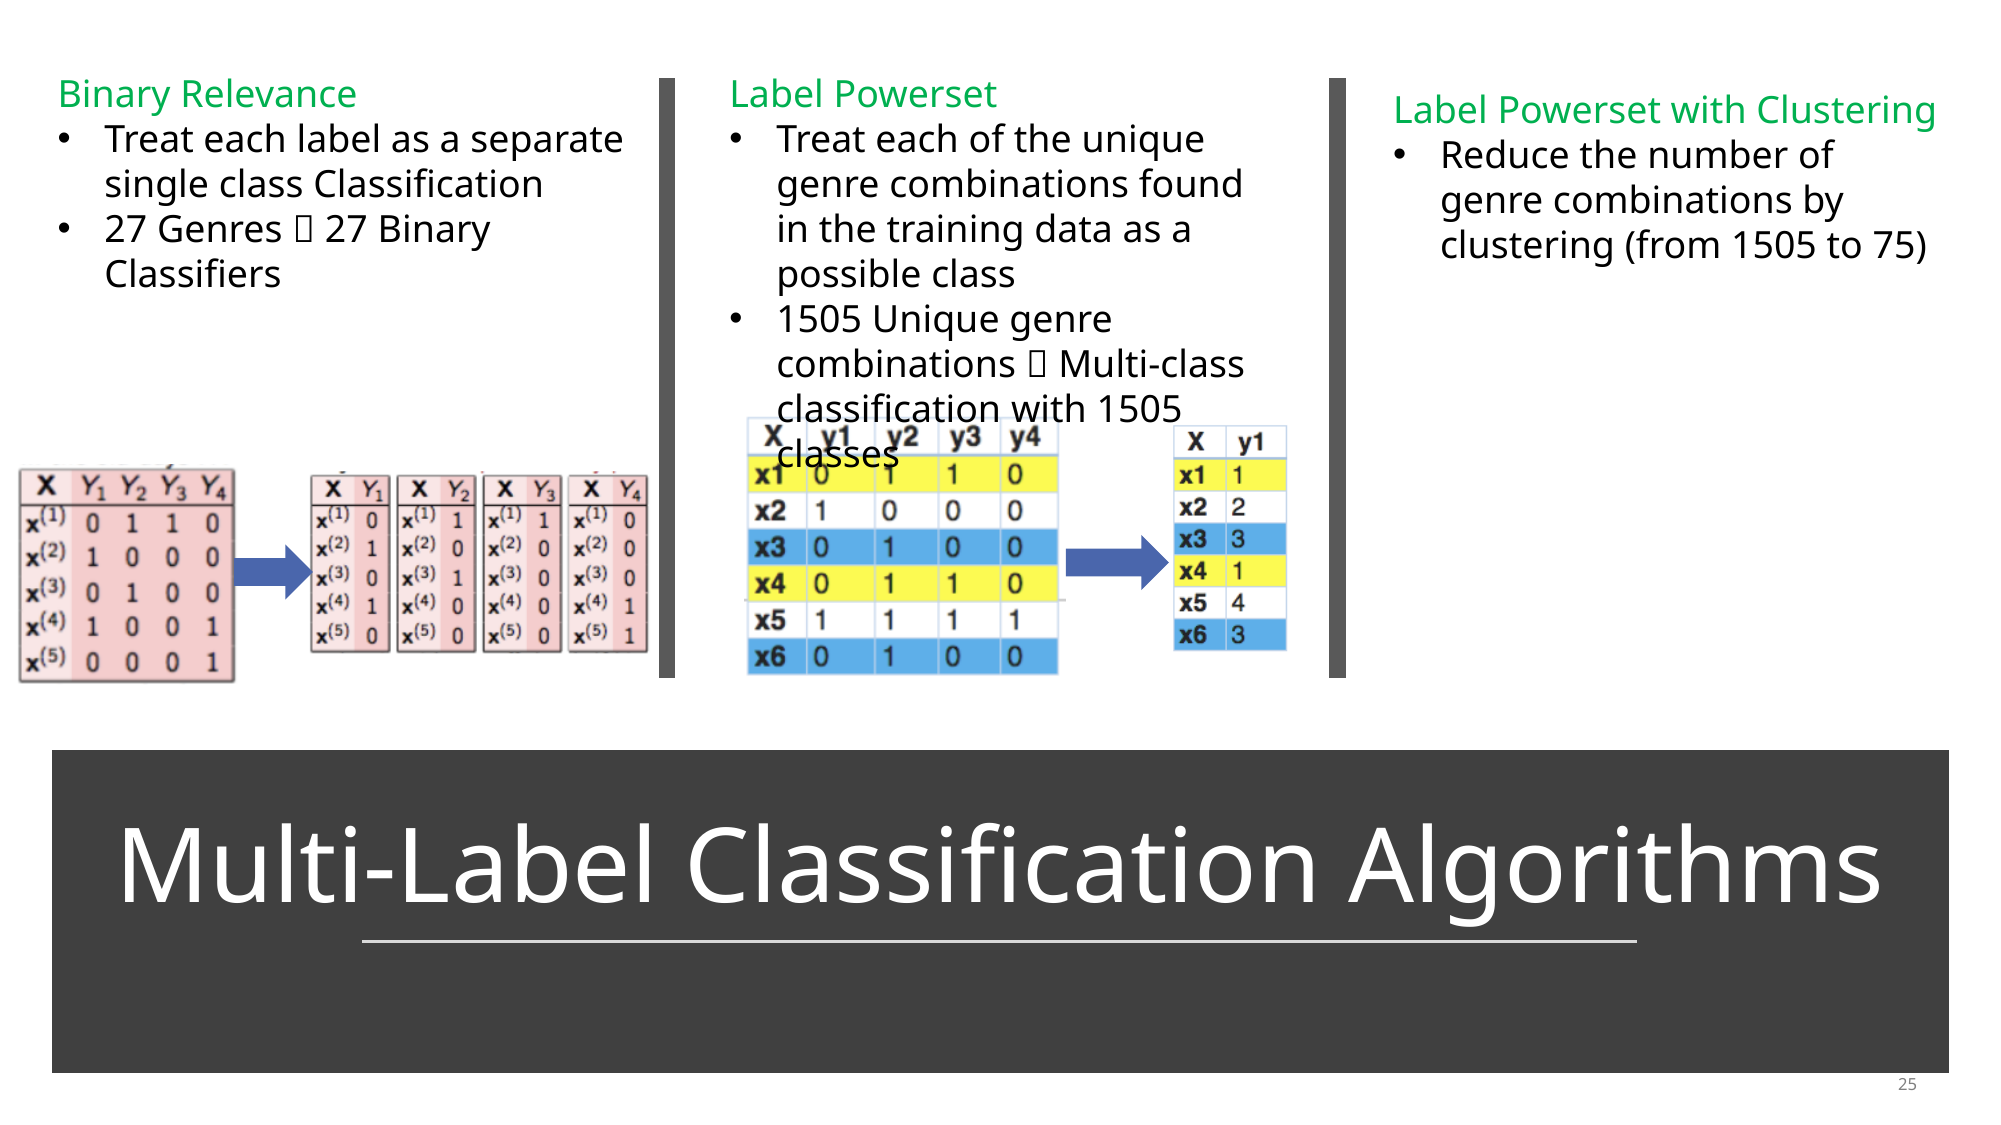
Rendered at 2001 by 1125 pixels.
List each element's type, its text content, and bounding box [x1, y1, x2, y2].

text_box Label Powerset with Clustering Reduce the number of genre combinations by clustering (from 1505 to 75) [1378, 78, 1958, 274]
picture [307, 469, 655, 658]
text_box Label Powerset Treat each of the unique genre combinations found in the training data as a possible class 1505 Unique genre combinations  Multi-class classification with 1505 classes [714, 62, 1294, 483]
text_box Binary Relevance Treat each label as a separate single class Classification 27 Genres  27 Binary Classifiers [42, 62, 644, 303]
text_box [1066, 532, 1168, 593]
picture [15, 464, 240, 687]
picture [744, 409, 1066, 680]
text_box [61, 759, 1939, 1064]
title Multi-Label Classification Algorithms [86, 780, 1914, 933]
text_box [240, 541, 307, 603]
picture [1168, 420, 1294, 658]
